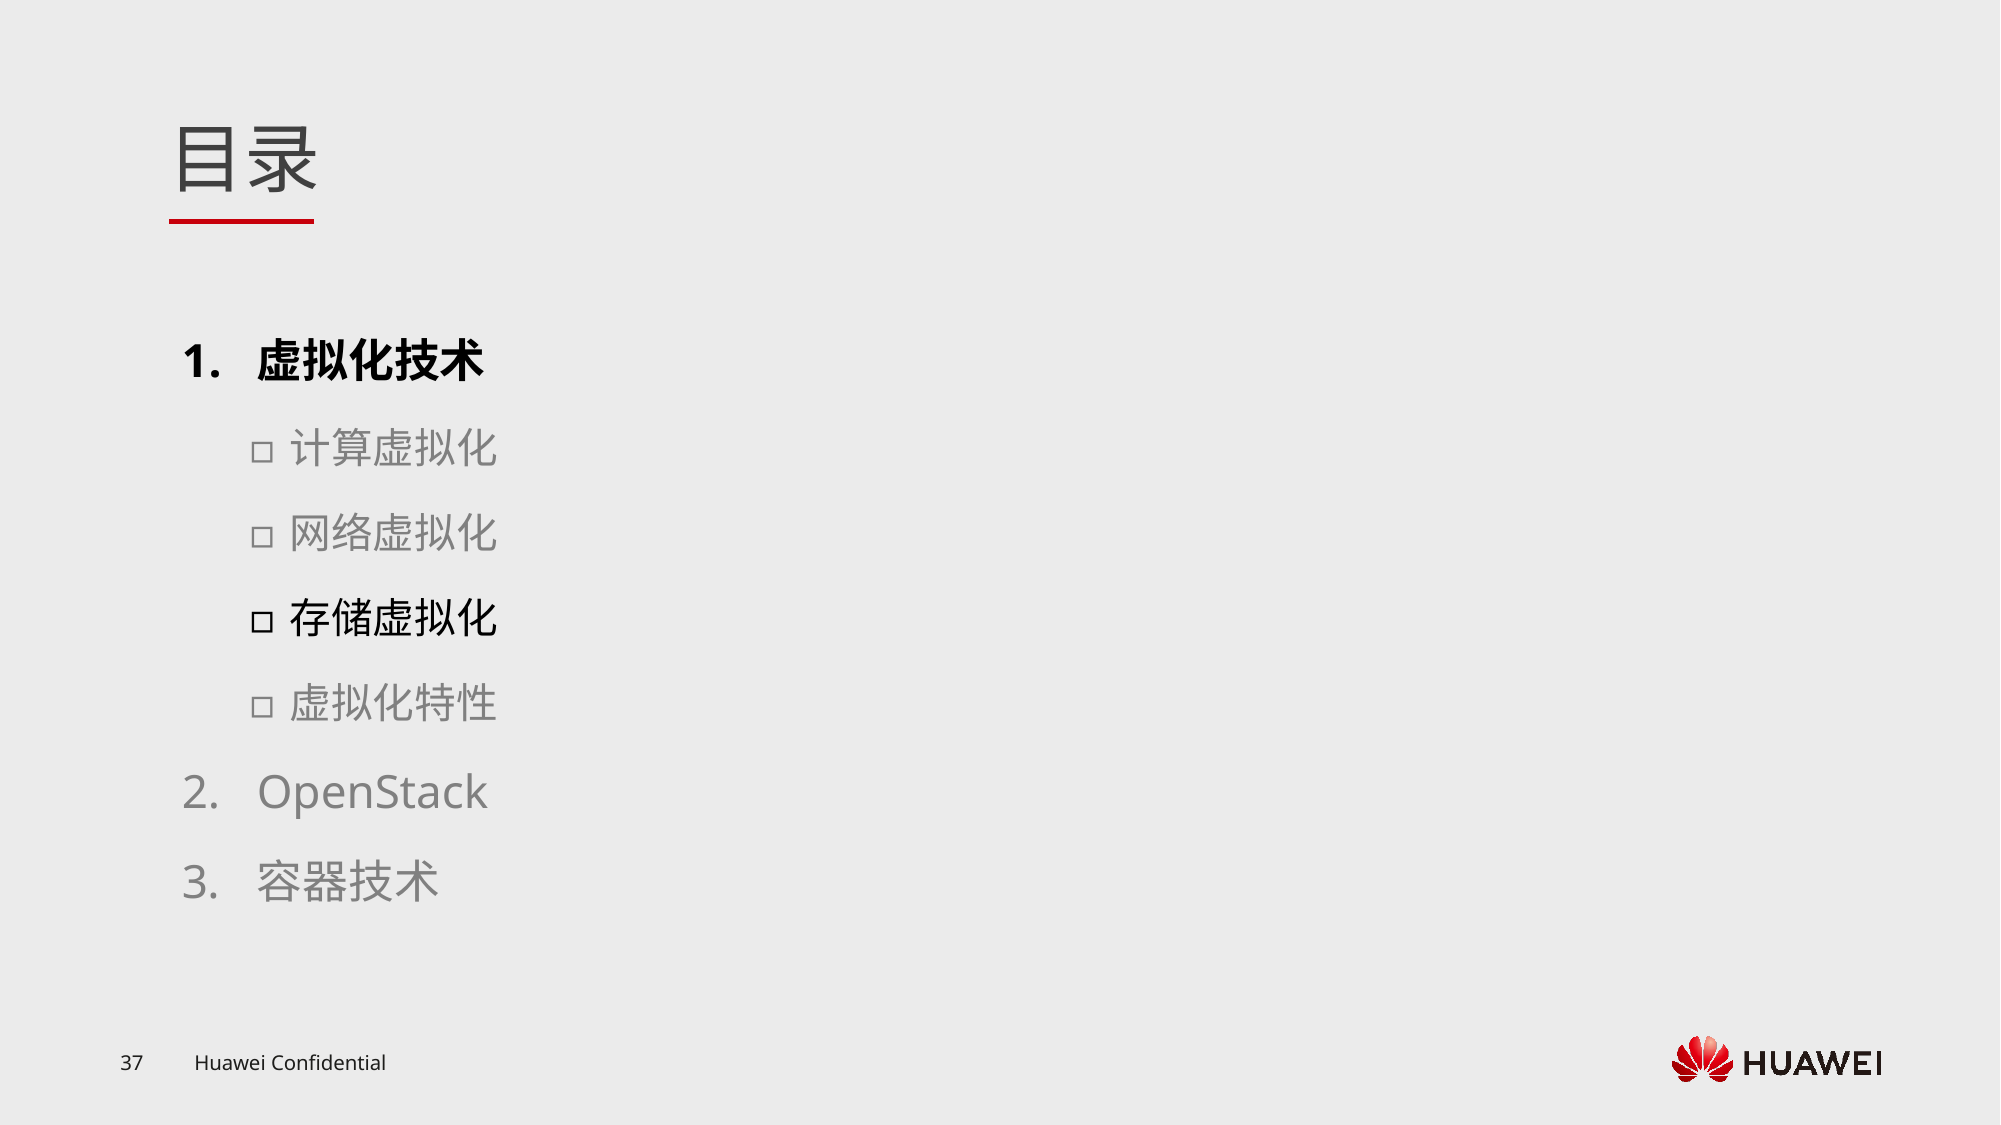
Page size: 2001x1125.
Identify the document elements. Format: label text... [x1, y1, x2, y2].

list 虚拟化技术 计算虚拟化 网络虚拟化 存储虚拟化 虚拟化特性 OpenStack 容器技术 [167, 302, 1833, 970]
picture [1672, 1036, 1881, 1082]
